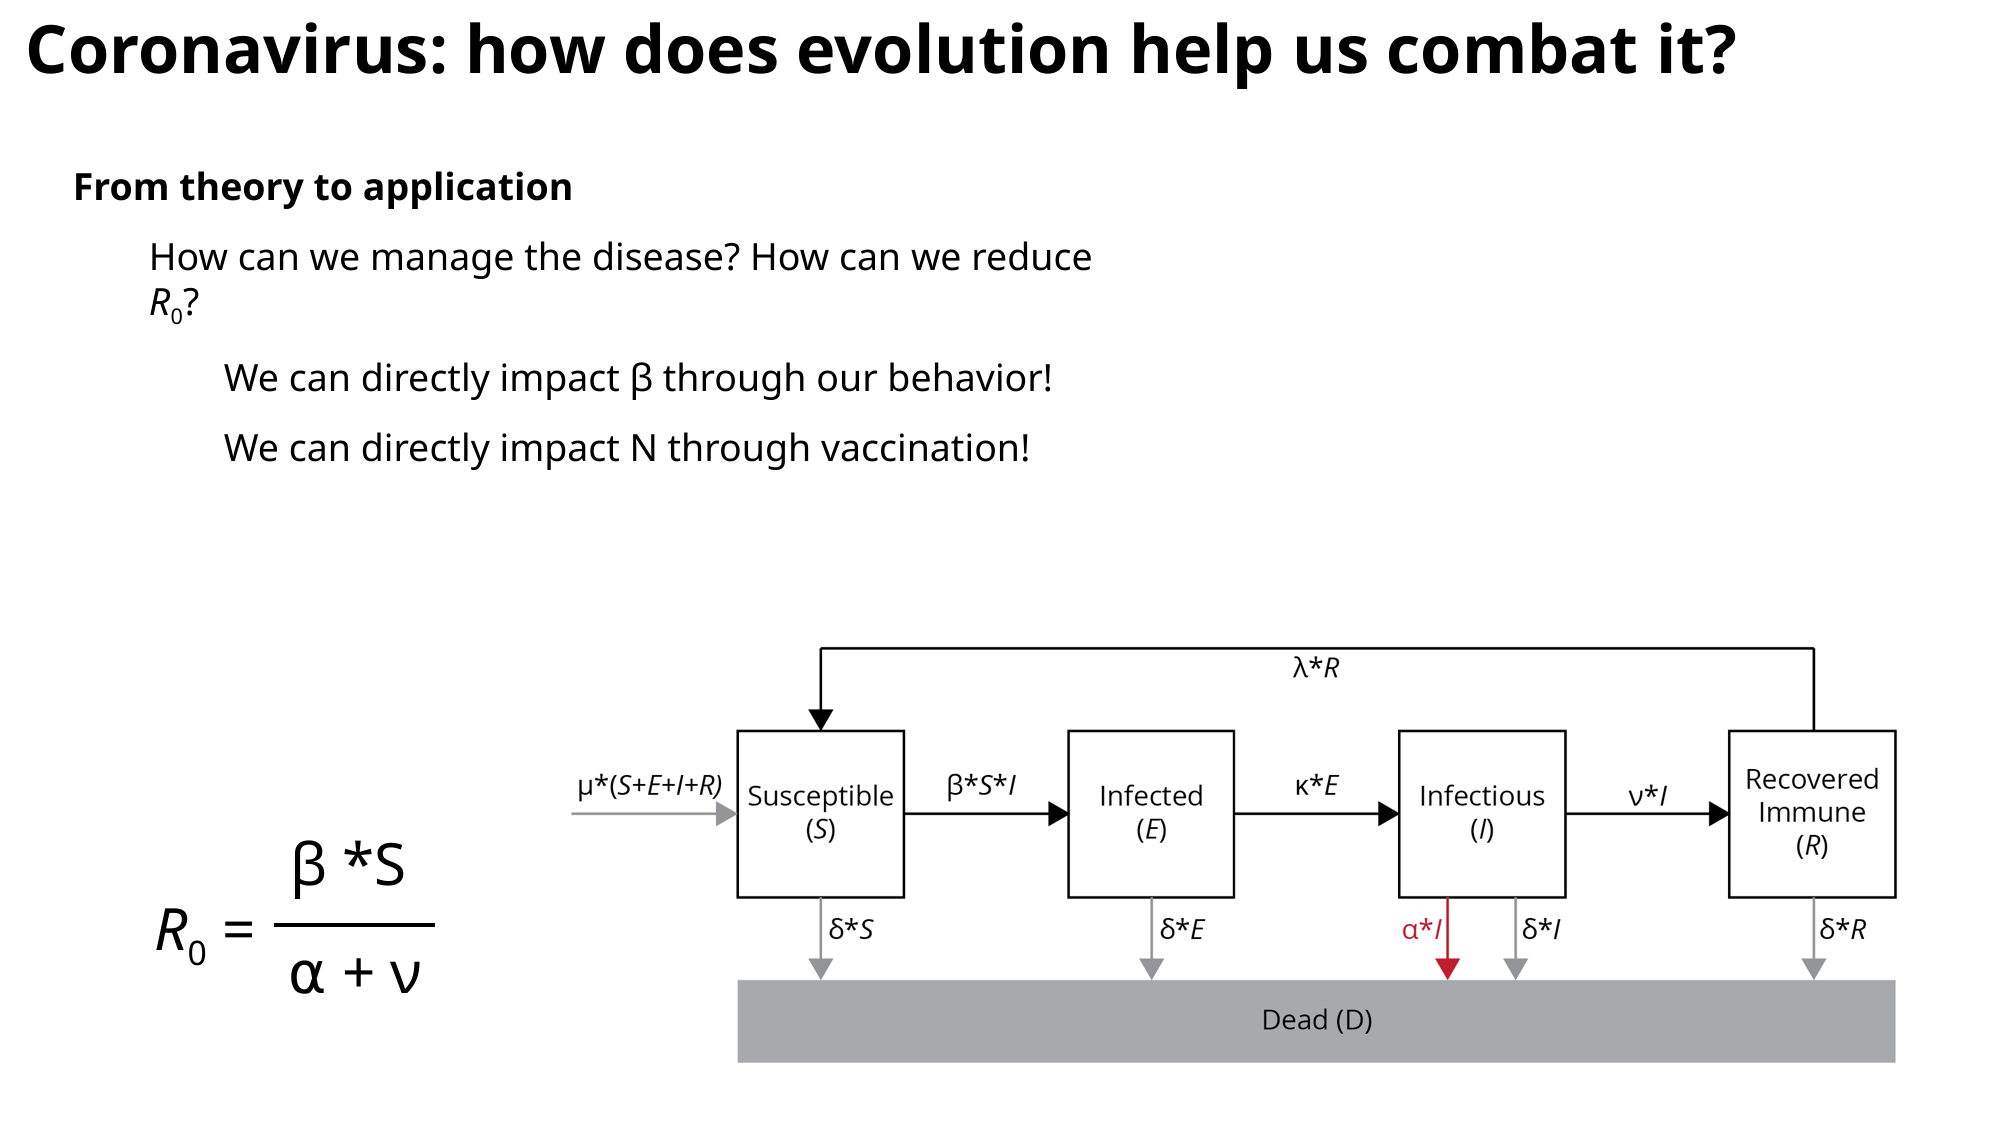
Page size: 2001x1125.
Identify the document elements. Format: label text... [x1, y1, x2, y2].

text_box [137, 819, 435, 1014]
picture [466, 634, 2000, 1090]
text_box Coronavirus: how does evolution help us combat it? [11, 0, 1754, 95]
text_box From theory to application How can we manage the disease? How can we reduce R0? We can directly impact β through our behavior! We can directly impact N through vaccination! [58, 155, 1136, 477]
